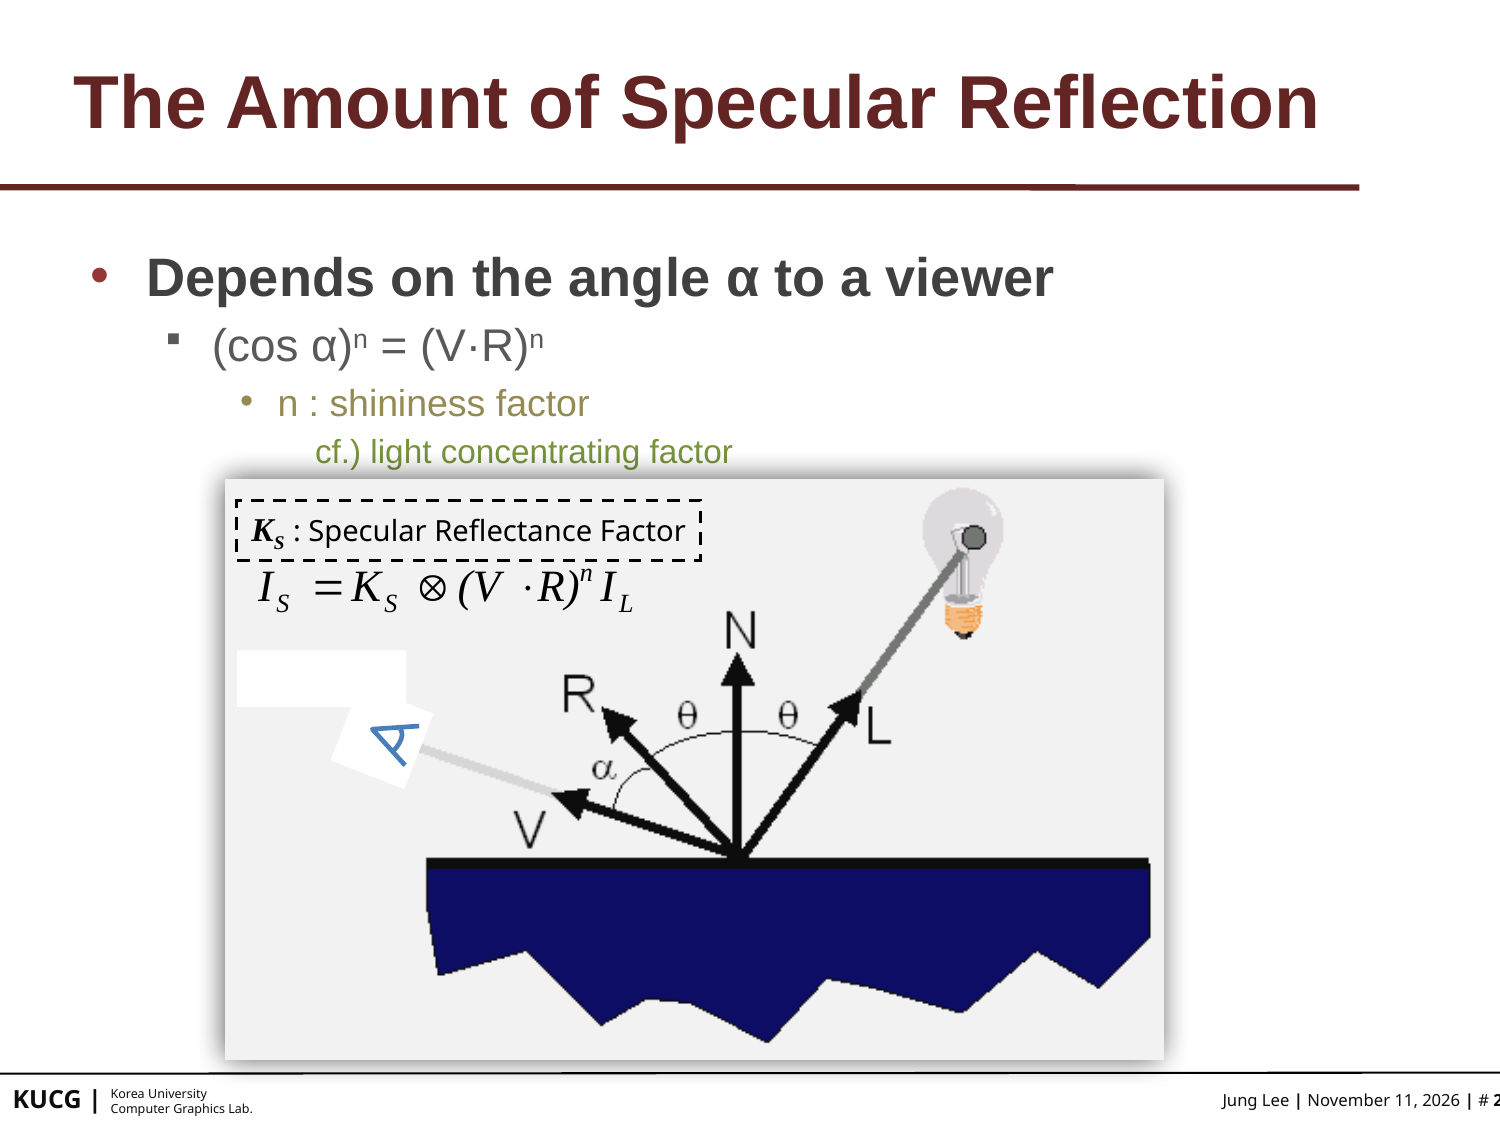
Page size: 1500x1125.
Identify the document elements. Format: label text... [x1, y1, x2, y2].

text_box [370, 713, 420, 771]
list Depends on the angle α to a viewer (cos α)n = (V·R)n n : shininess factor cf.) light concentrating factor [75, 234, 1425, 1032]
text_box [241, 499, 696, 624]
picture [225, 479, 1164, 1060]
title The Amount of Specular Reflection [44, 33, 1395, 164]
